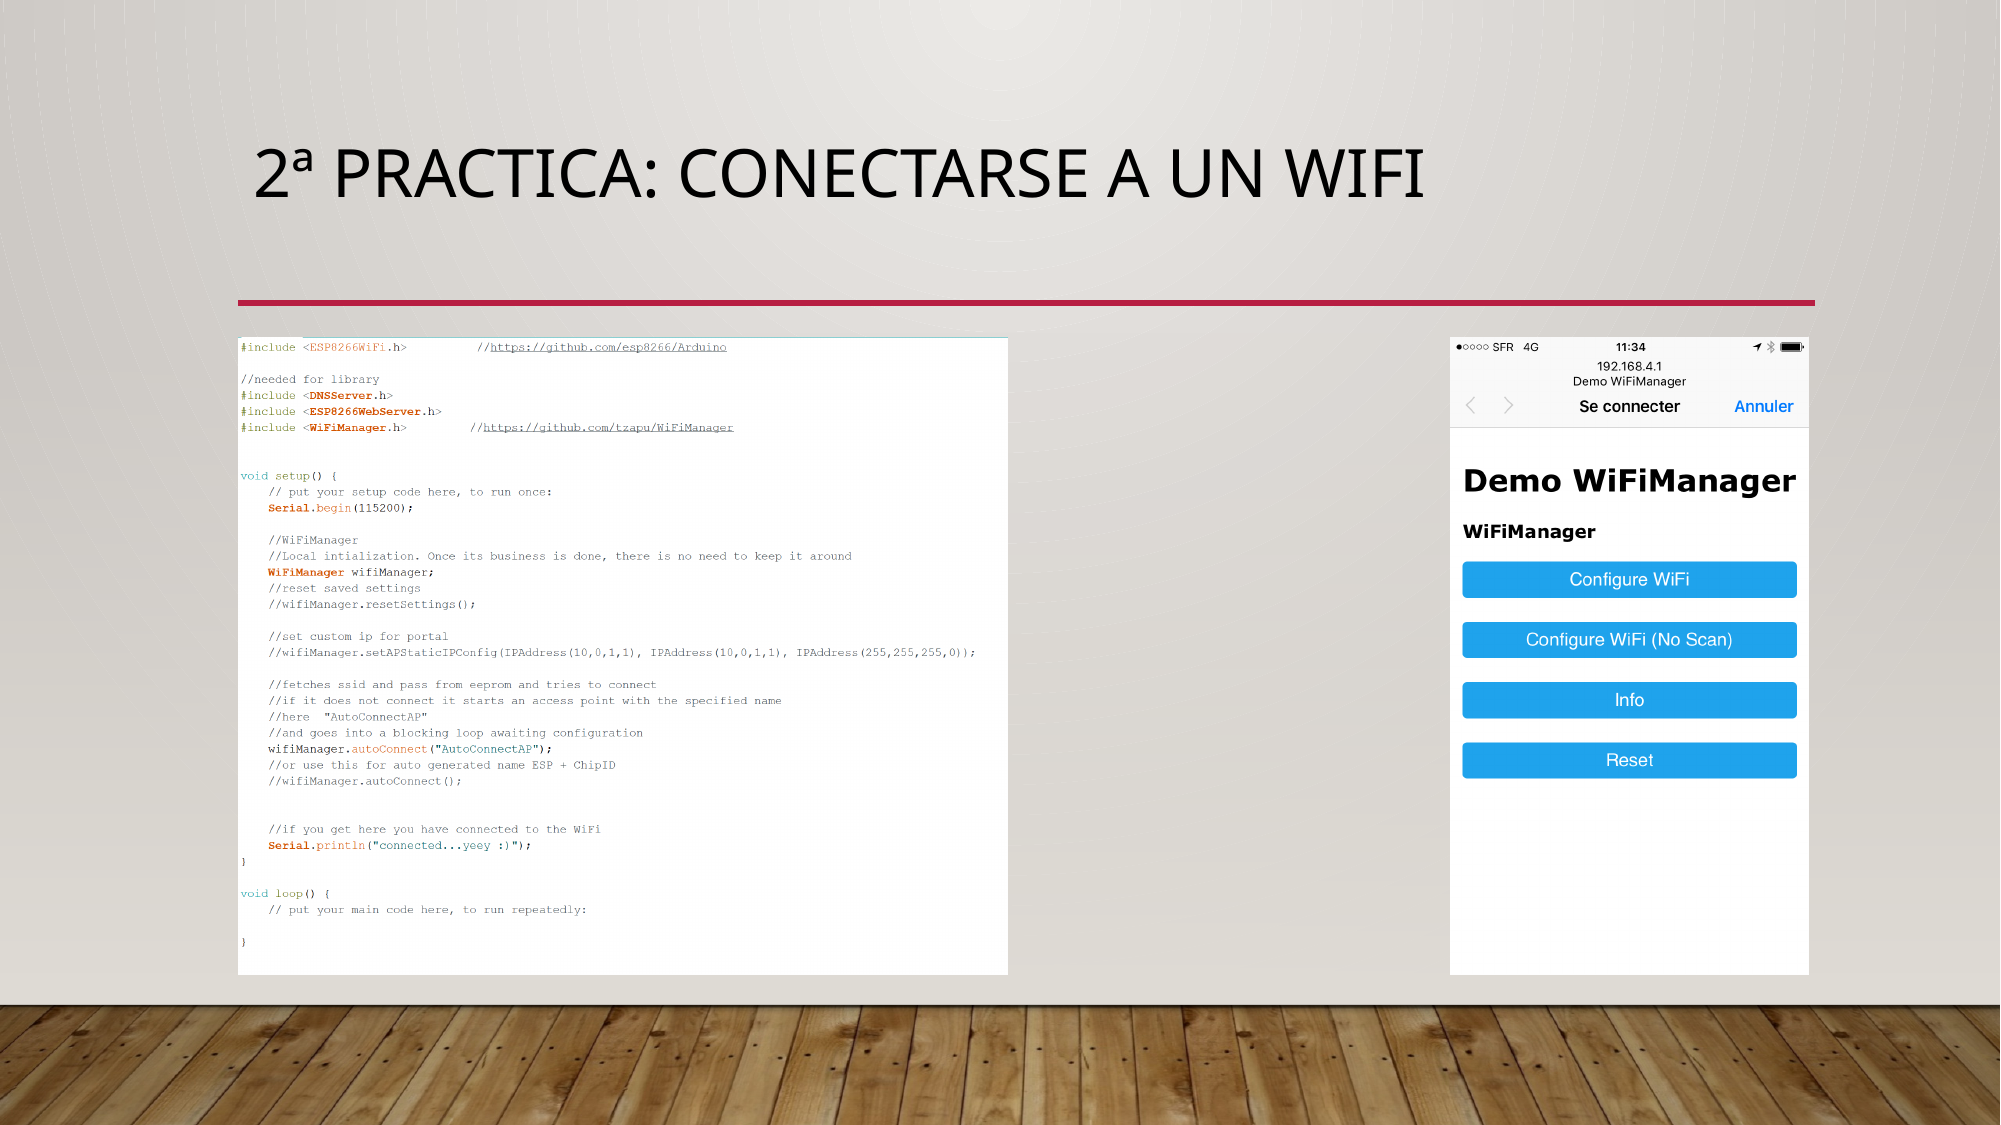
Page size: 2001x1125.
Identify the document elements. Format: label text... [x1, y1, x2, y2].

picture [237, 337, 1009, 976]
title 2ª practica: conectarse a un wifi [238, 131, 1814, 305]
picture [0, 1005, 2000, 1125]
picture [1449, 337, 1809, 976]
